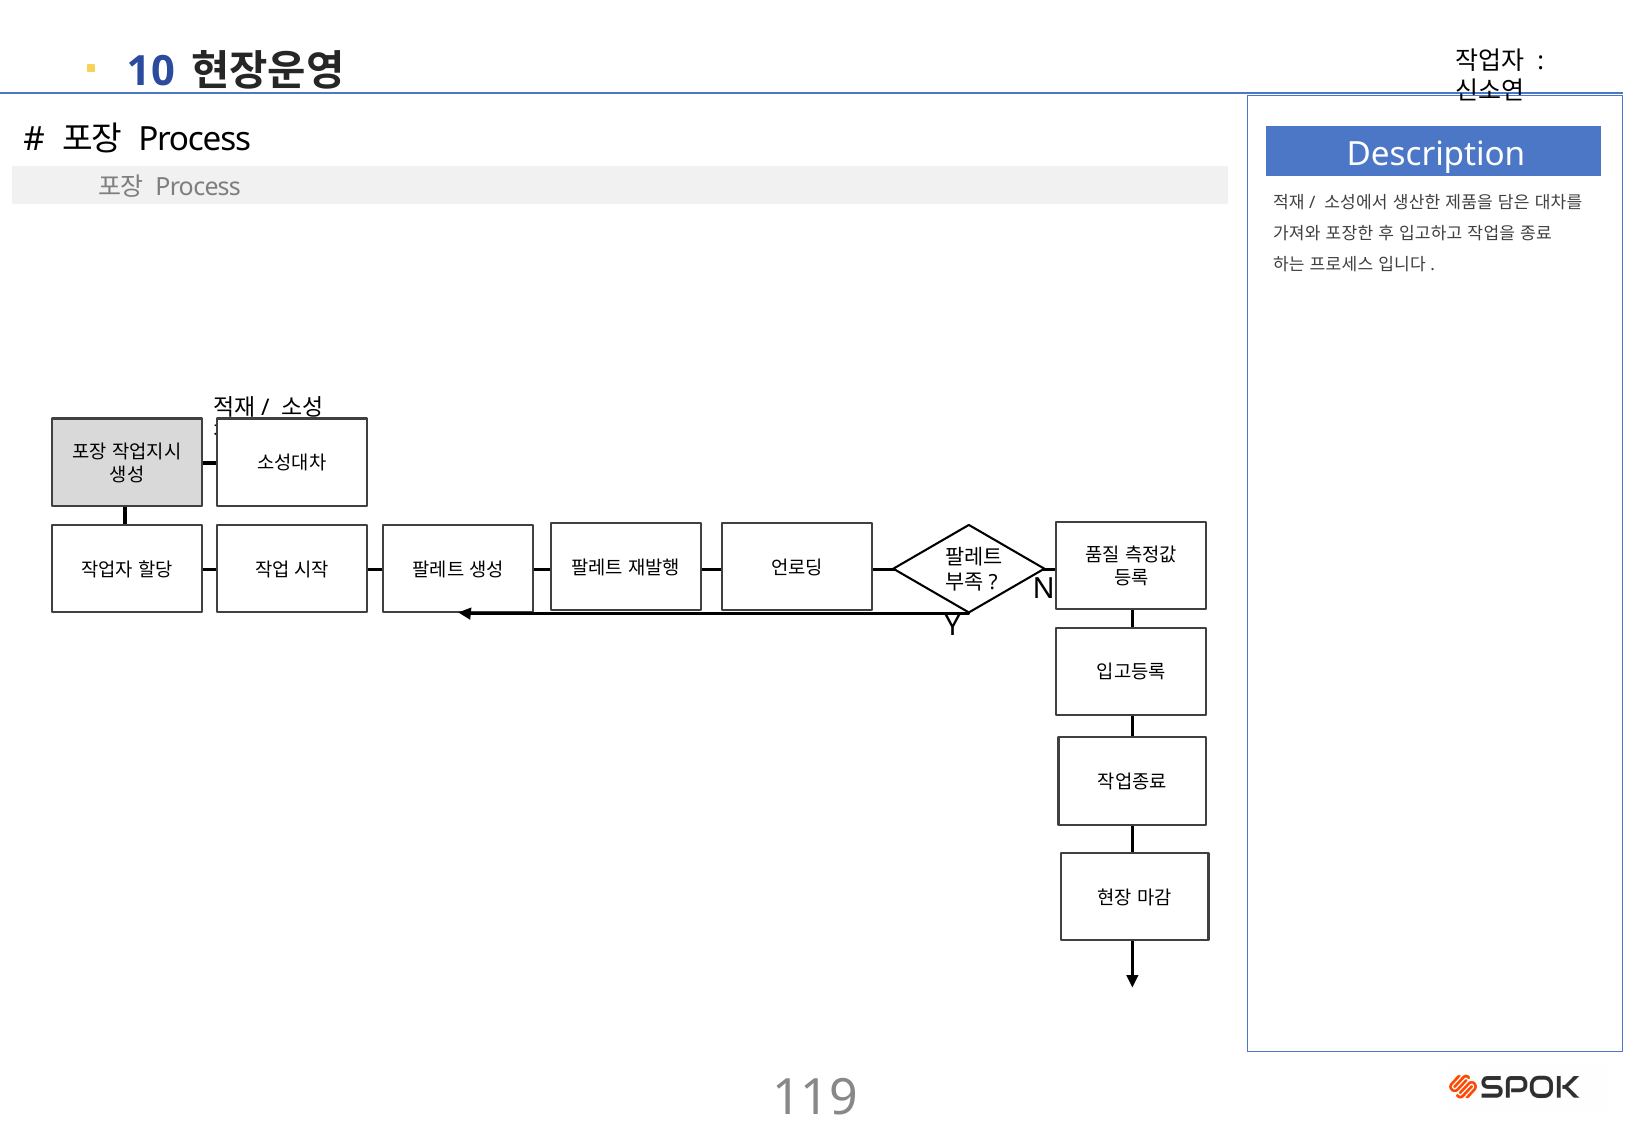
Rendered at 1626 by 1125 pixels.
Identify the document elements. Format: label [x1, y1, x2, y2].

slide_number [483, 1064, 1142, 1125]
picture [1449, 1060, 1610, 1114]
text_box [0, 37, 1625, 1052]
